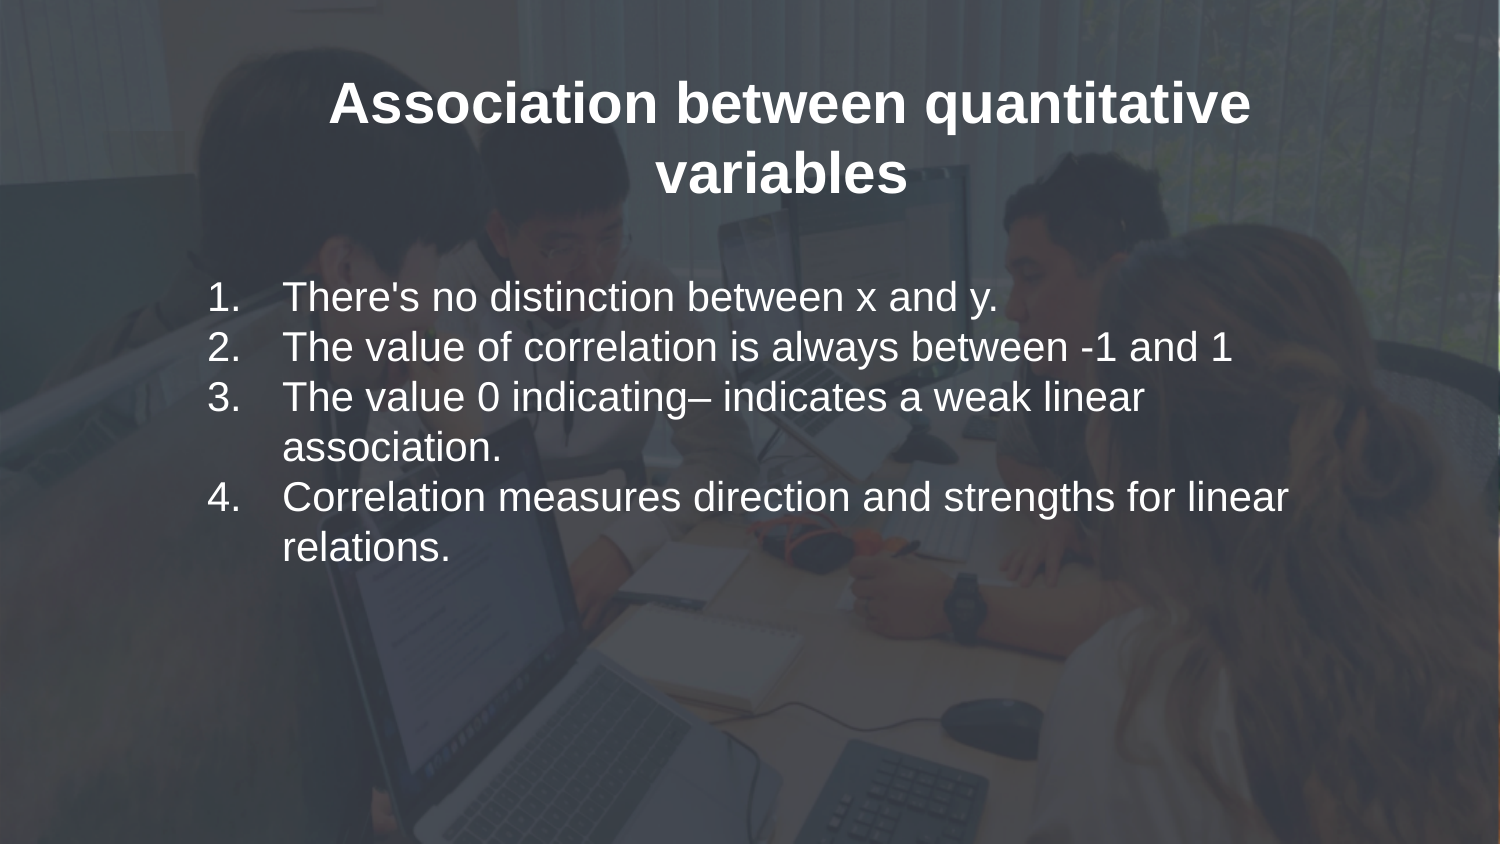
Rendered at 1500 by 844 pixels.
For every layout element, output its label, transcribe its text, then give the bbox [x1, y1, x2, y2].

text_box Association between quantitative variables [213, 50, 1368, 151]
picture [0, 0, 1500, 844]
text_box There's no distinction between x and y. The value of correlation is always between -1 and 1 The value 0 indicating– indicates a weak linear association. Correlation measures direction and strengths for linear relations. [192, 202, 1368, 628]
